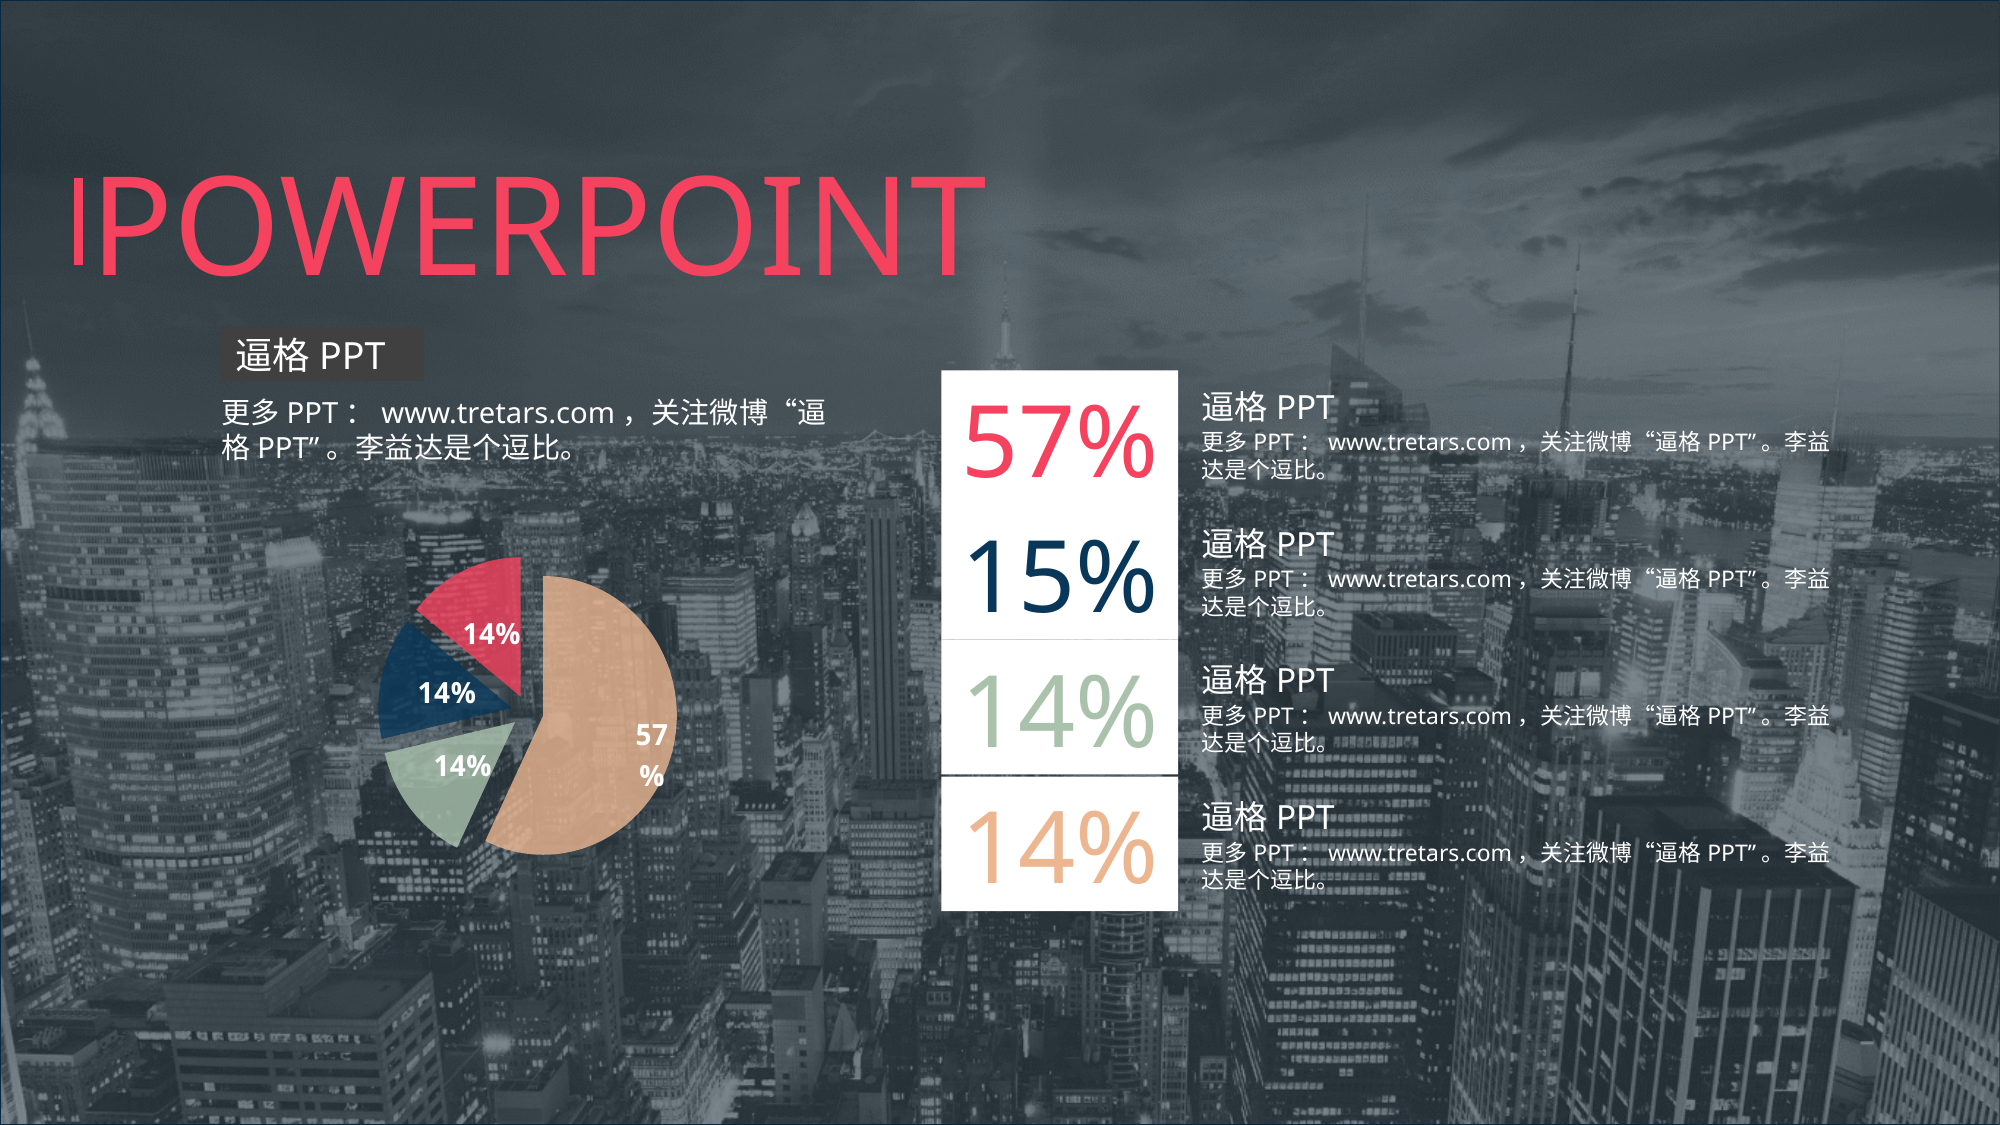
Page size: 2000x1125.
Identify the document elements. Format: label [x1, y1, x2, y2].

picture [0, 0, 2000, 1125]
chart [313, 532, 715, 959]
